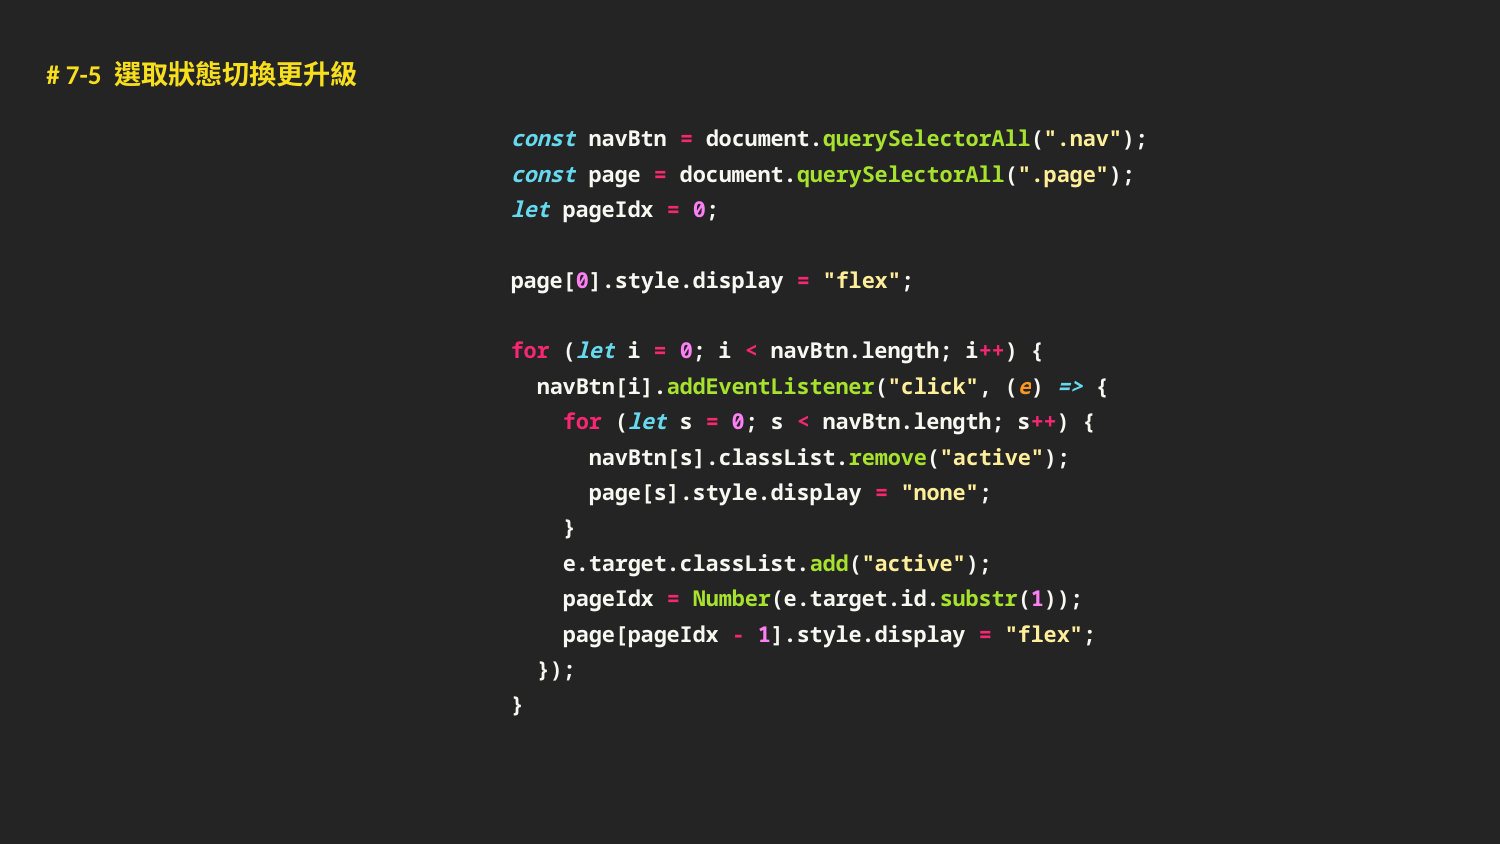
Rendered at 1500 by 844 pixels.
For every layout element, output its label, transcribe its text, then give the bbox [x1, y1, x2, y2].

text_box # 7-5 選取狀態切換更升級 [31, 26, 750, 105]
text_box const navBtn = document.querySelectorAll(".nav"); const page = document.querySelectorAll(".page"); let pageIdx = 0; page[0].style.display = "flex"; for (let i = 0; i < navBtn.length; i++) { navBtn[i].addEventListener("click", (e) => { for (let s = 0; s < navBtn.length; s++) { navBtn[s].classList.remove("active"); page[s].style.display = "none"; } e.target.classList.add("active"); pageIdx = Number(e.target.id.substr(1)); page[pageIdx - 1].style.display = "flex"; }); } [417, 100, 1176, 733]
